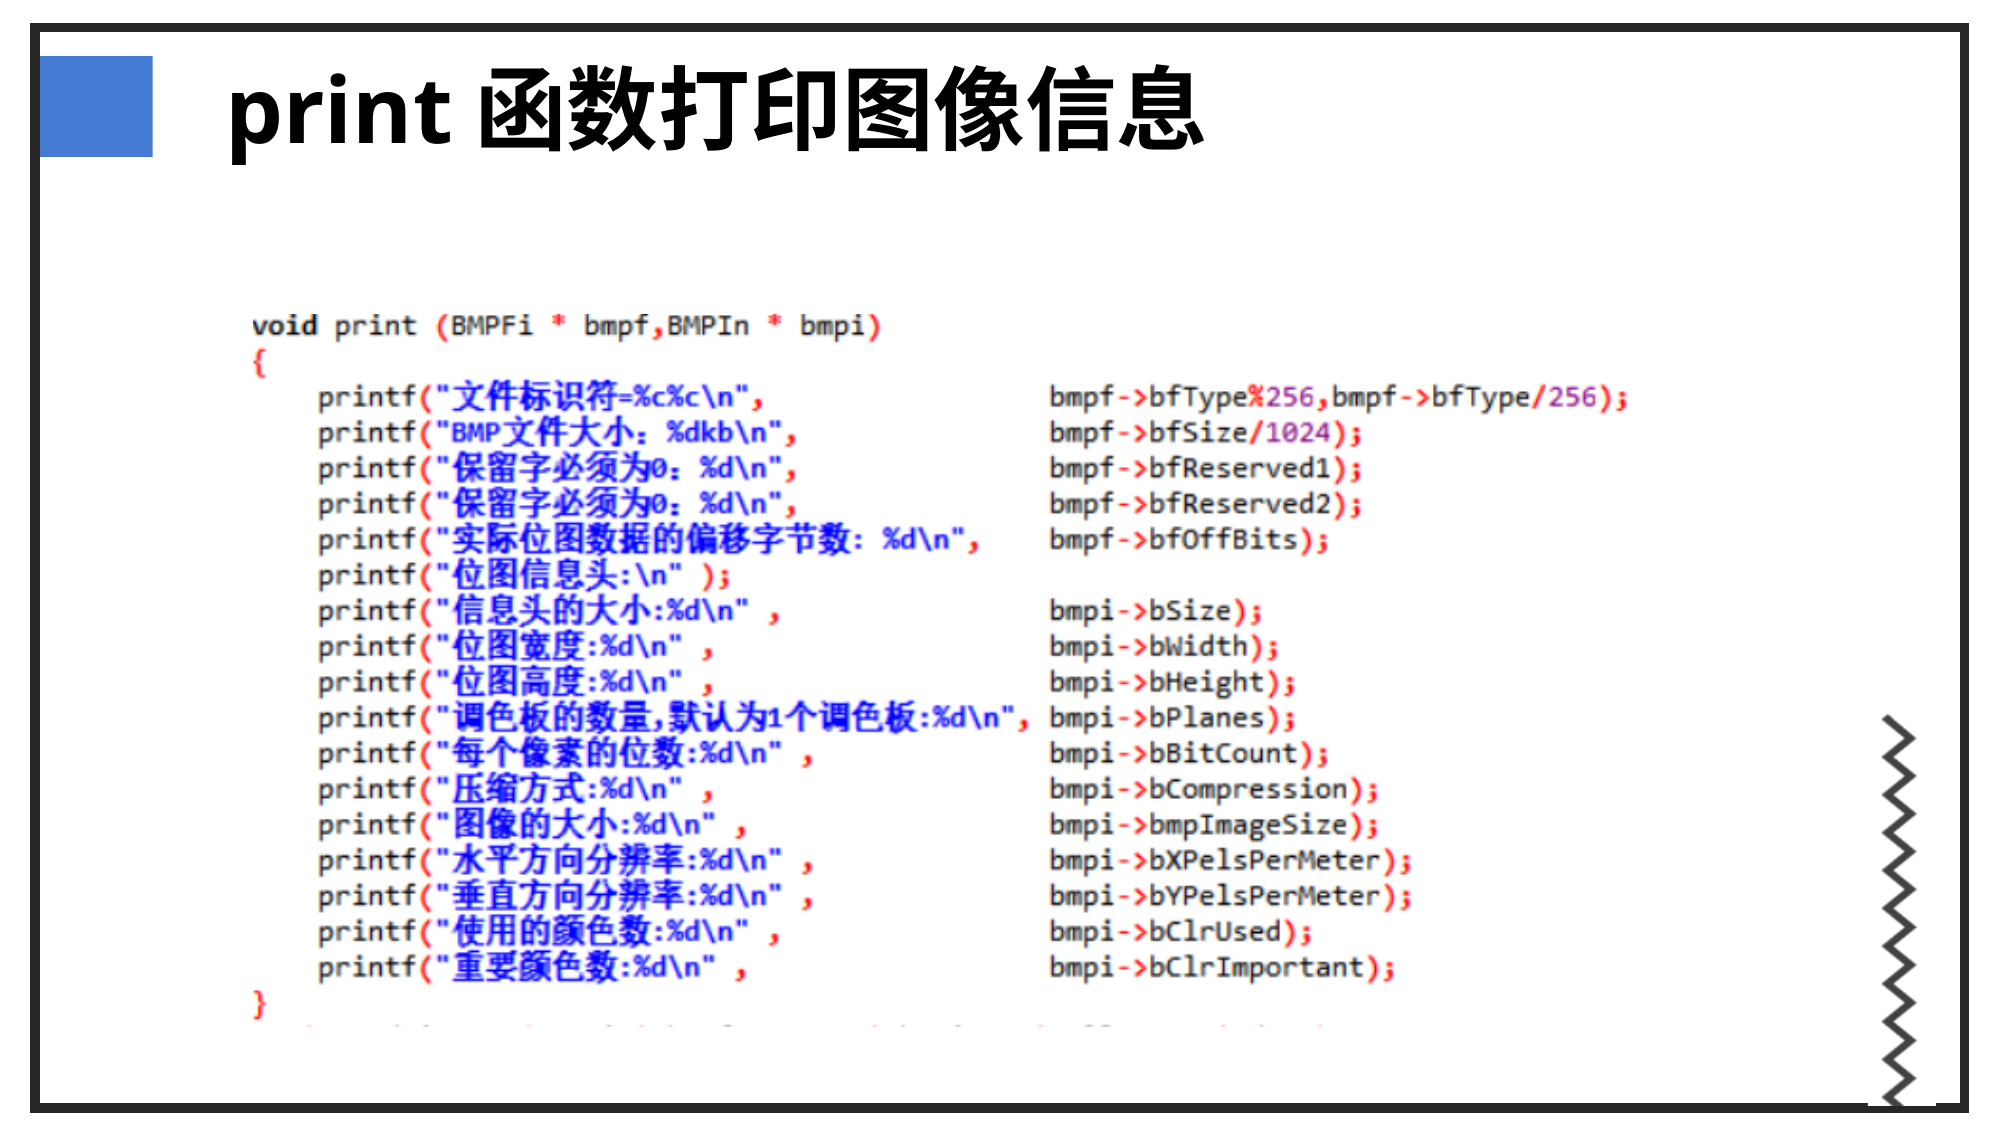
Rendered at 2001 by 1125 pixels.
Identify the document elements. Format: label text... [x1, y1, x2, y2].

title print函数打印图像信息 [210, 57, 1450, 287]
picture [1867, 707, 1936, 1106]
picture [253, 314, 1675, 1027]
